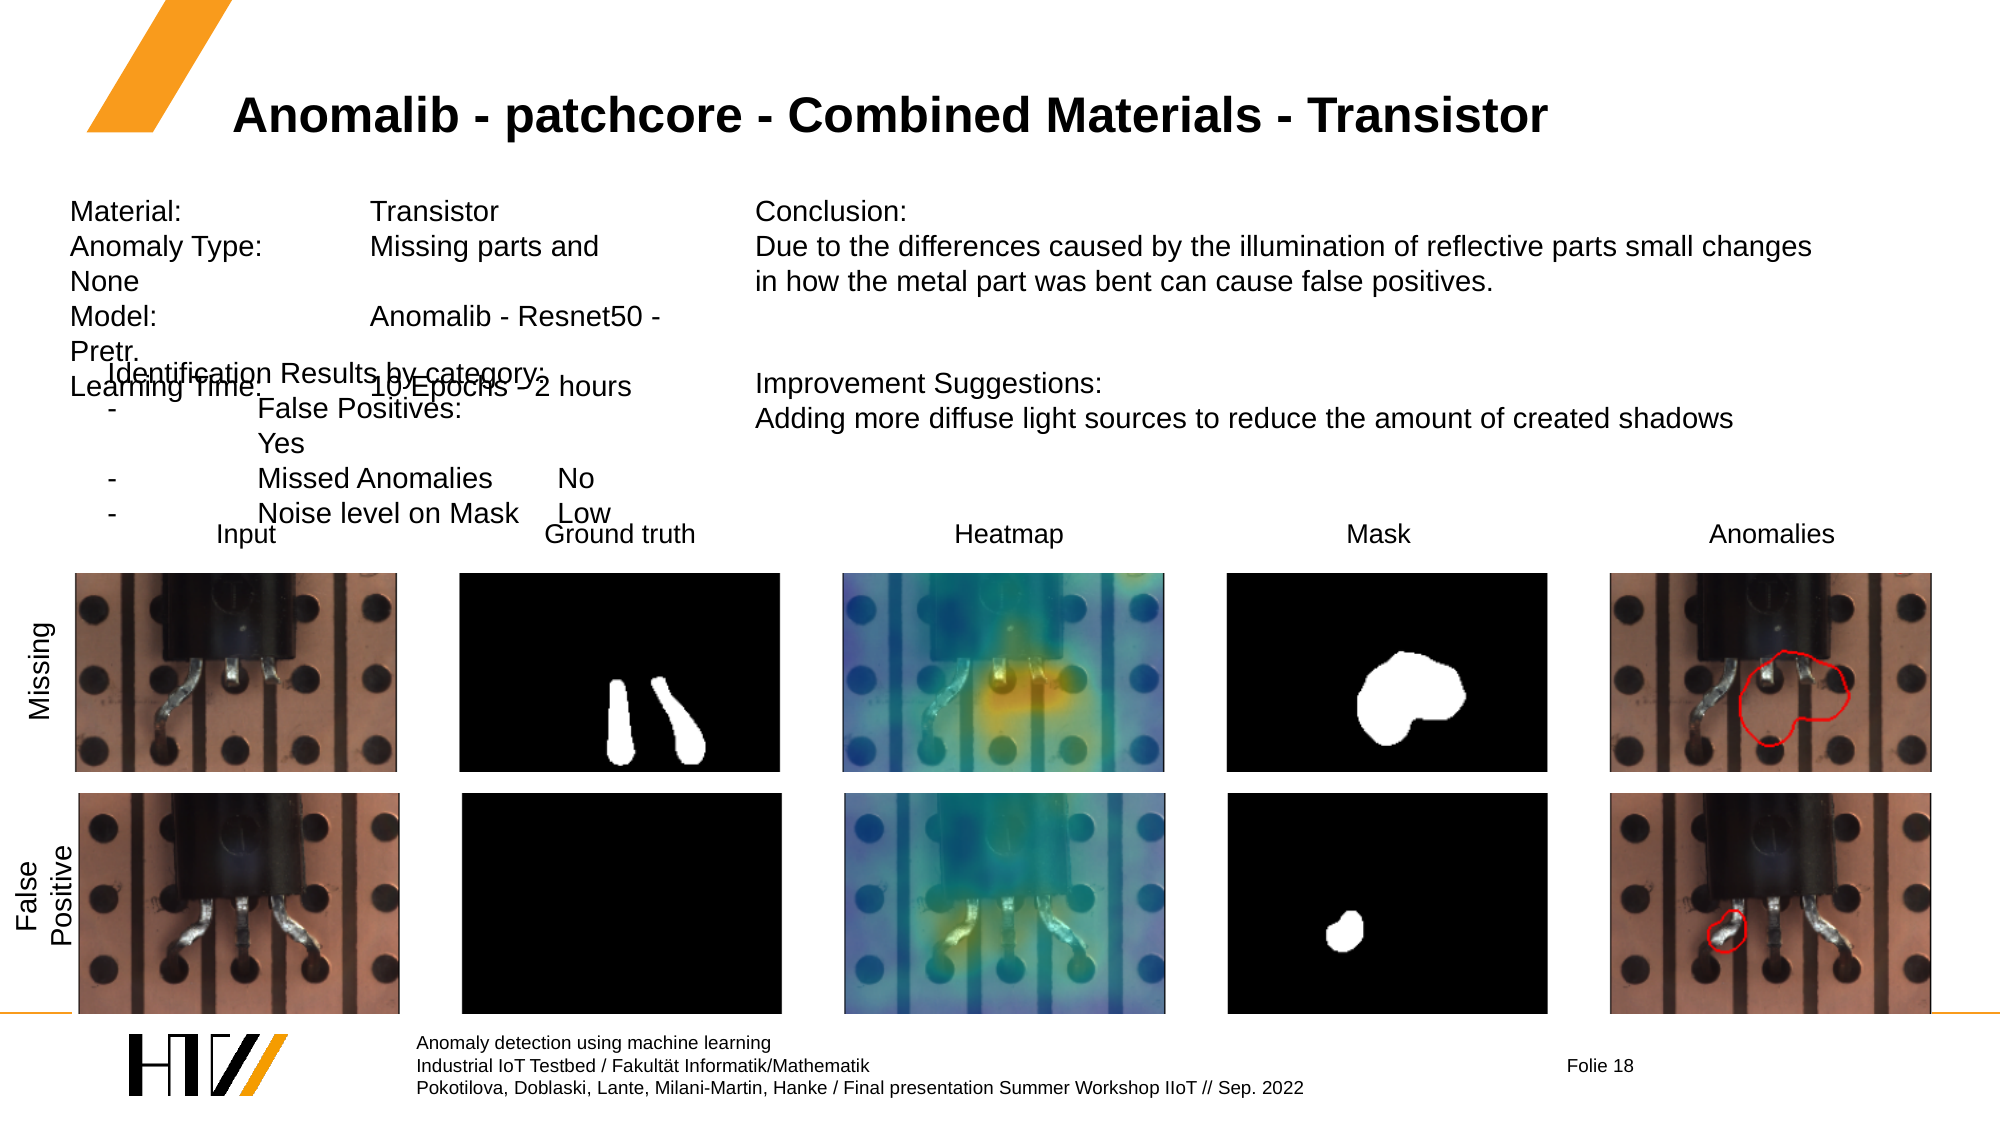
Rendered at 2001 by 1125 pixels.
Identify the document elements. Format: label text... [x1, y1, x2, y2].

text_box Improvement Suggestions: Adding more diffuse light sources to reduce the amount of created shadows [740, 349, 1856, 512]
text_box Conclusion: Due to the differences caused by the illumination of reflective parts small changes in how the metal part was bent can cause false positives. [740, 177, 1856, 340]
title Anomalib - patchcore - Combined Materials - Transistor [232, 40, 1908, 144]
text_box Missing [4, 586, 61, 757]
picture [129, 1034, 288, 1096]
text_box Heatmap [849, 512, 1169, 567]
text_box Anomalies [1612, 498, 1932, 567]
text_box Material: Transistor Anomaly Type: Missing parts and None Model: Anomalib - Resnet50 - Pretr. Learning Time: 10 Epochs - 2 hours [55, 177, 680, 340]
text_box Ground truth [460, 498, 780, 567]
text_box Mask [1218, 512, 1538, 567]
text_box Identification Results by category: - False Positives: Yes - Missed Anomalies No - Noise level on Mask Low [92, 339, 718, 570]
text_box False Positive [0, 811, 67, 982]
text_box Input [86, 498, 406, 567]
picture [71, 793, 1932, 1014]
picture [67, 572, 1949, 772]
